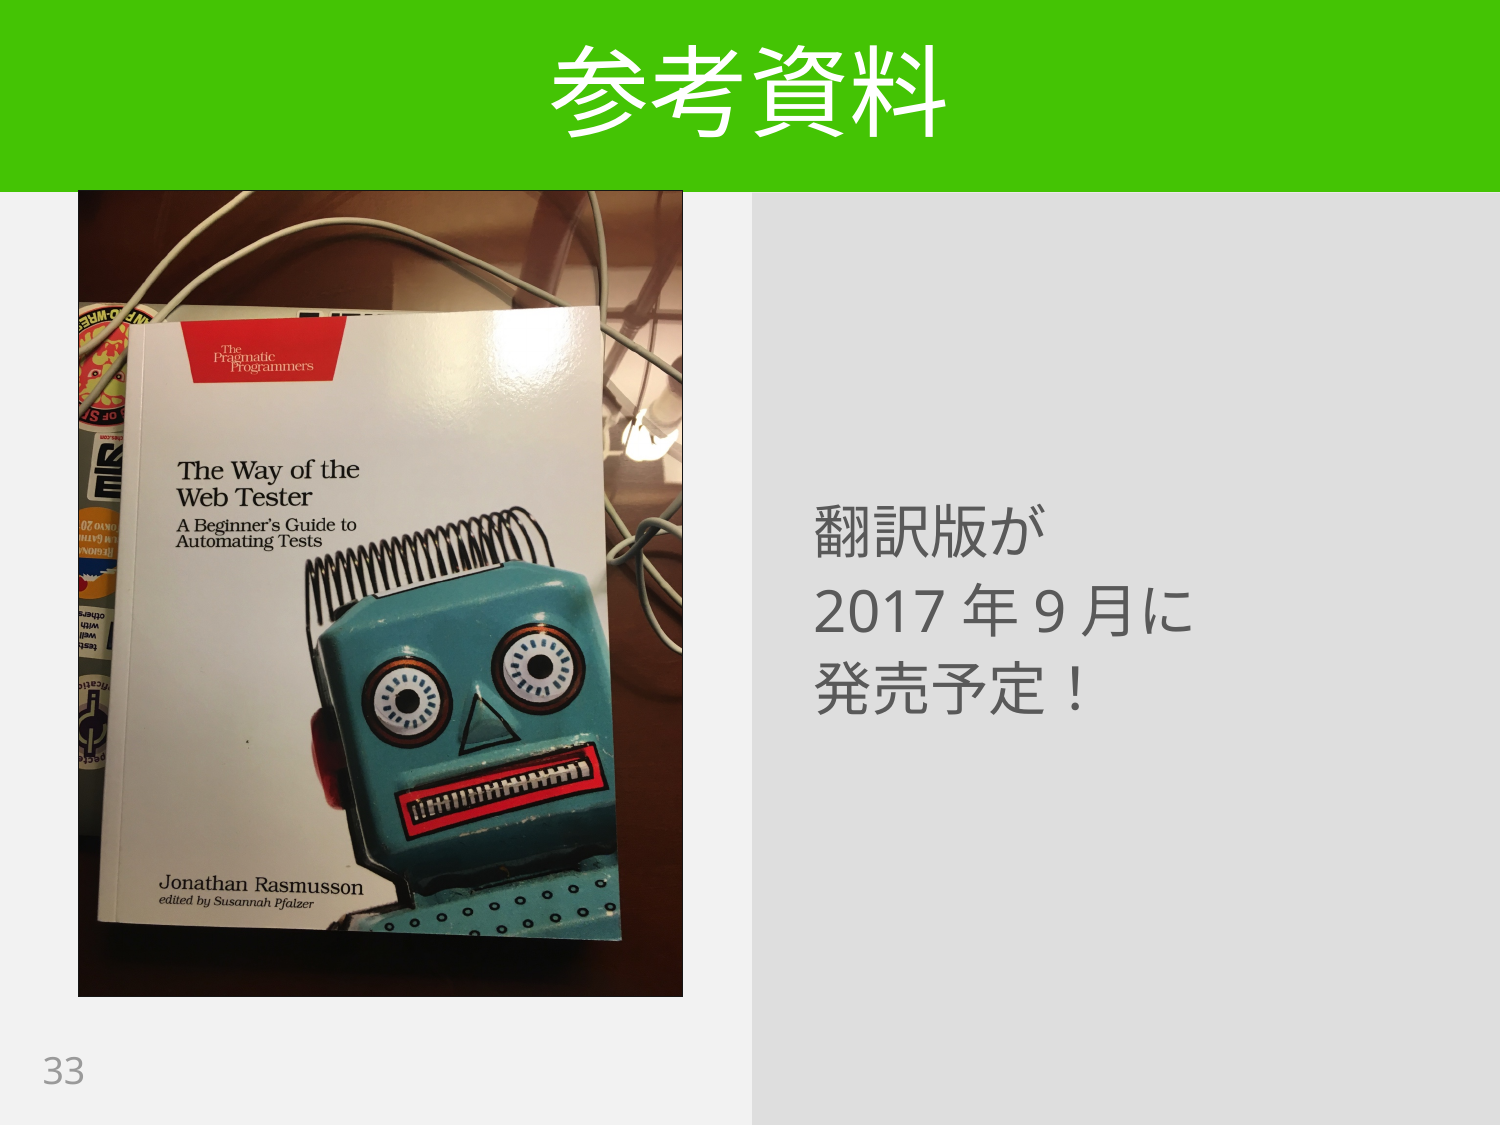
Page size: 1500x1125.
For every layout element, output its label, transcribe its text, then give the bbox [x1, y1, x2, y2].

title 参考資料 [0, 53, 1500, 140]
slide_number 33 [27, 1042, 146, 1102]
list 翻訳版が 2017年9月に 発売予定！ [799, 243, 1454, 984]
picture [77, 190, 683, 997]
